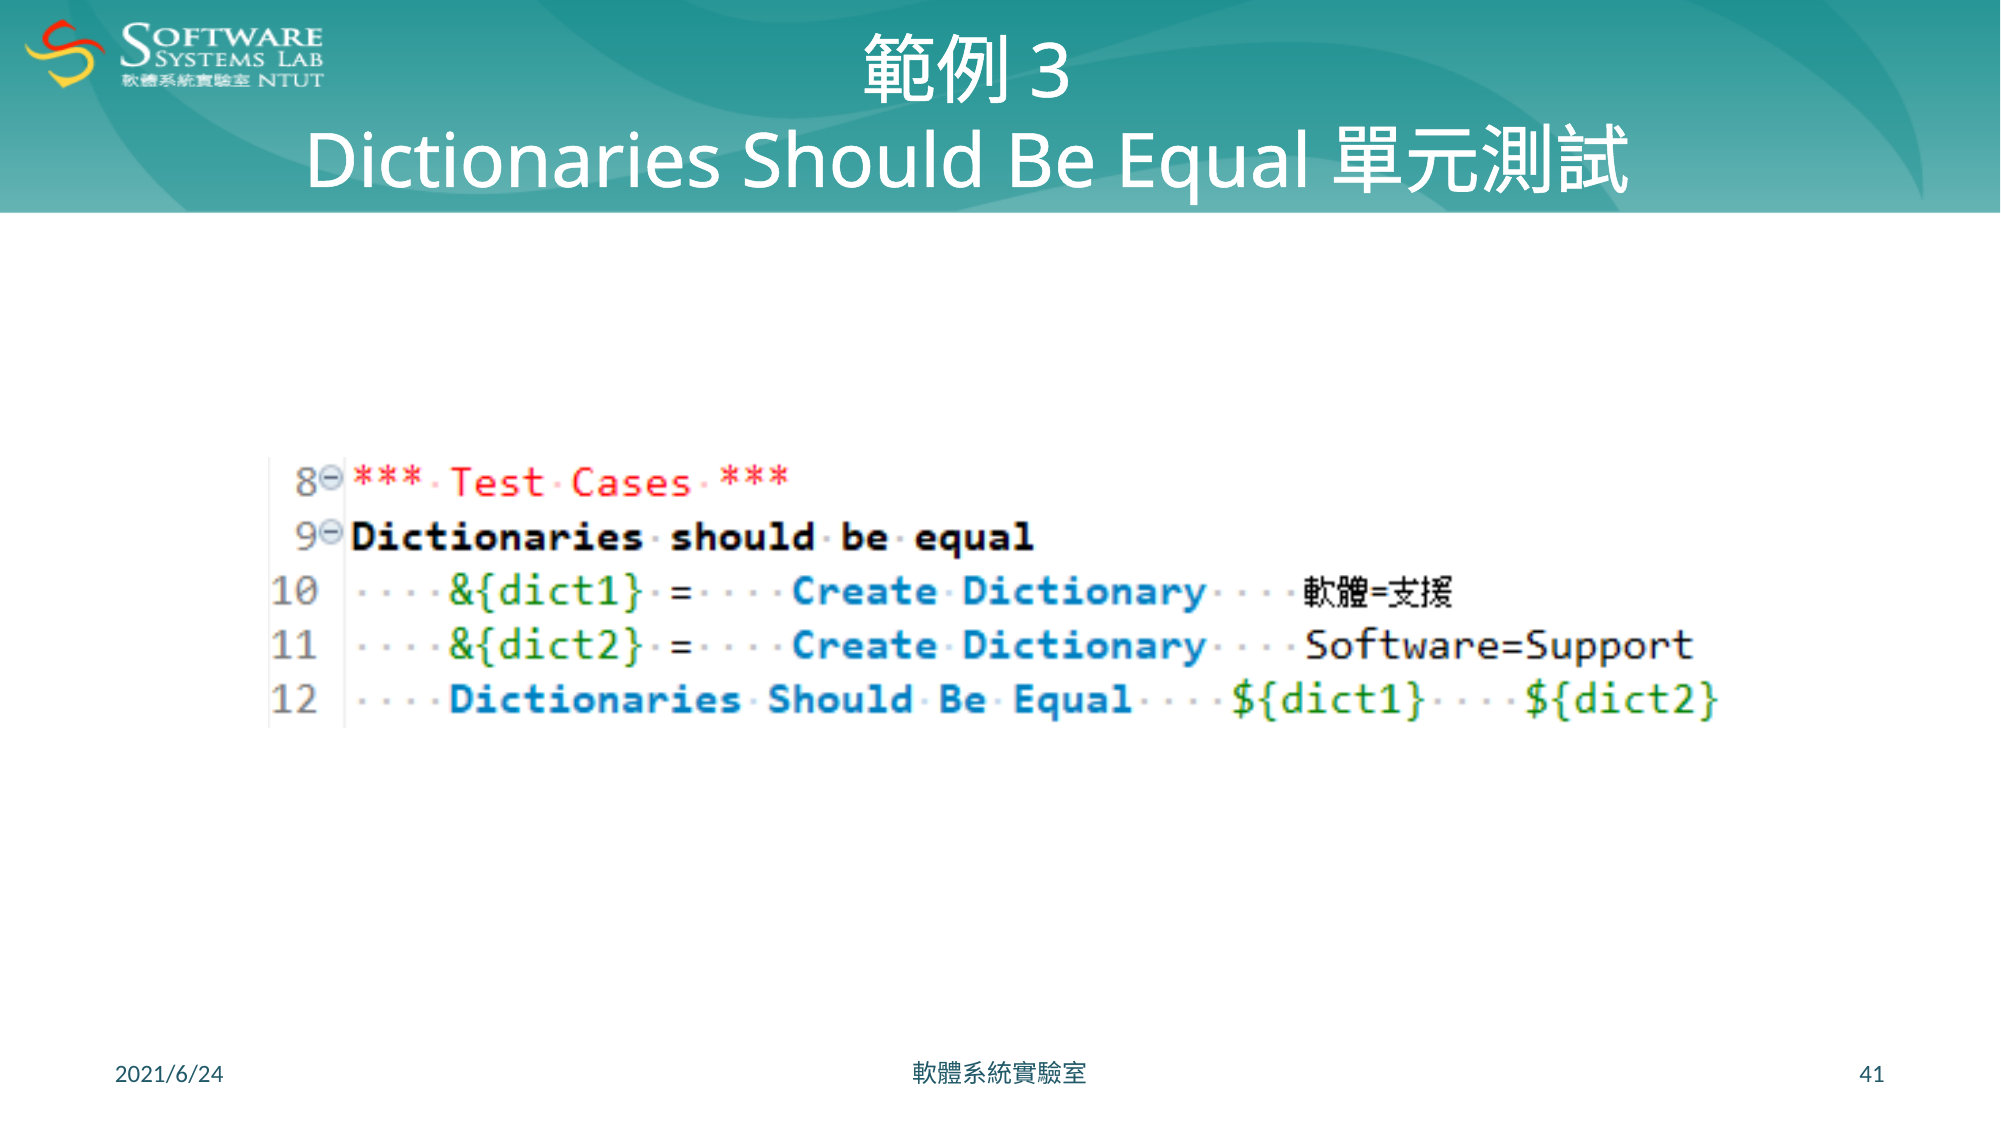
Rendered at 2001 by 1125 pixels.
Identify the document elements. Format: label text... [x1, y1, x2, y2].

slide_number 41 [1433, 1042, 1900, 1103]
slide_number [99, 1042, 567, 1103]
title 範例3 Dictionaries Should Be Equal單元測試 [66, 17, 1867, 206]
footer 軟體系統實驗室 [683, 1042, 1317, 1103]
picture [0, 0, 2001, 1125]
list [99, 262, 1900, 1005]
